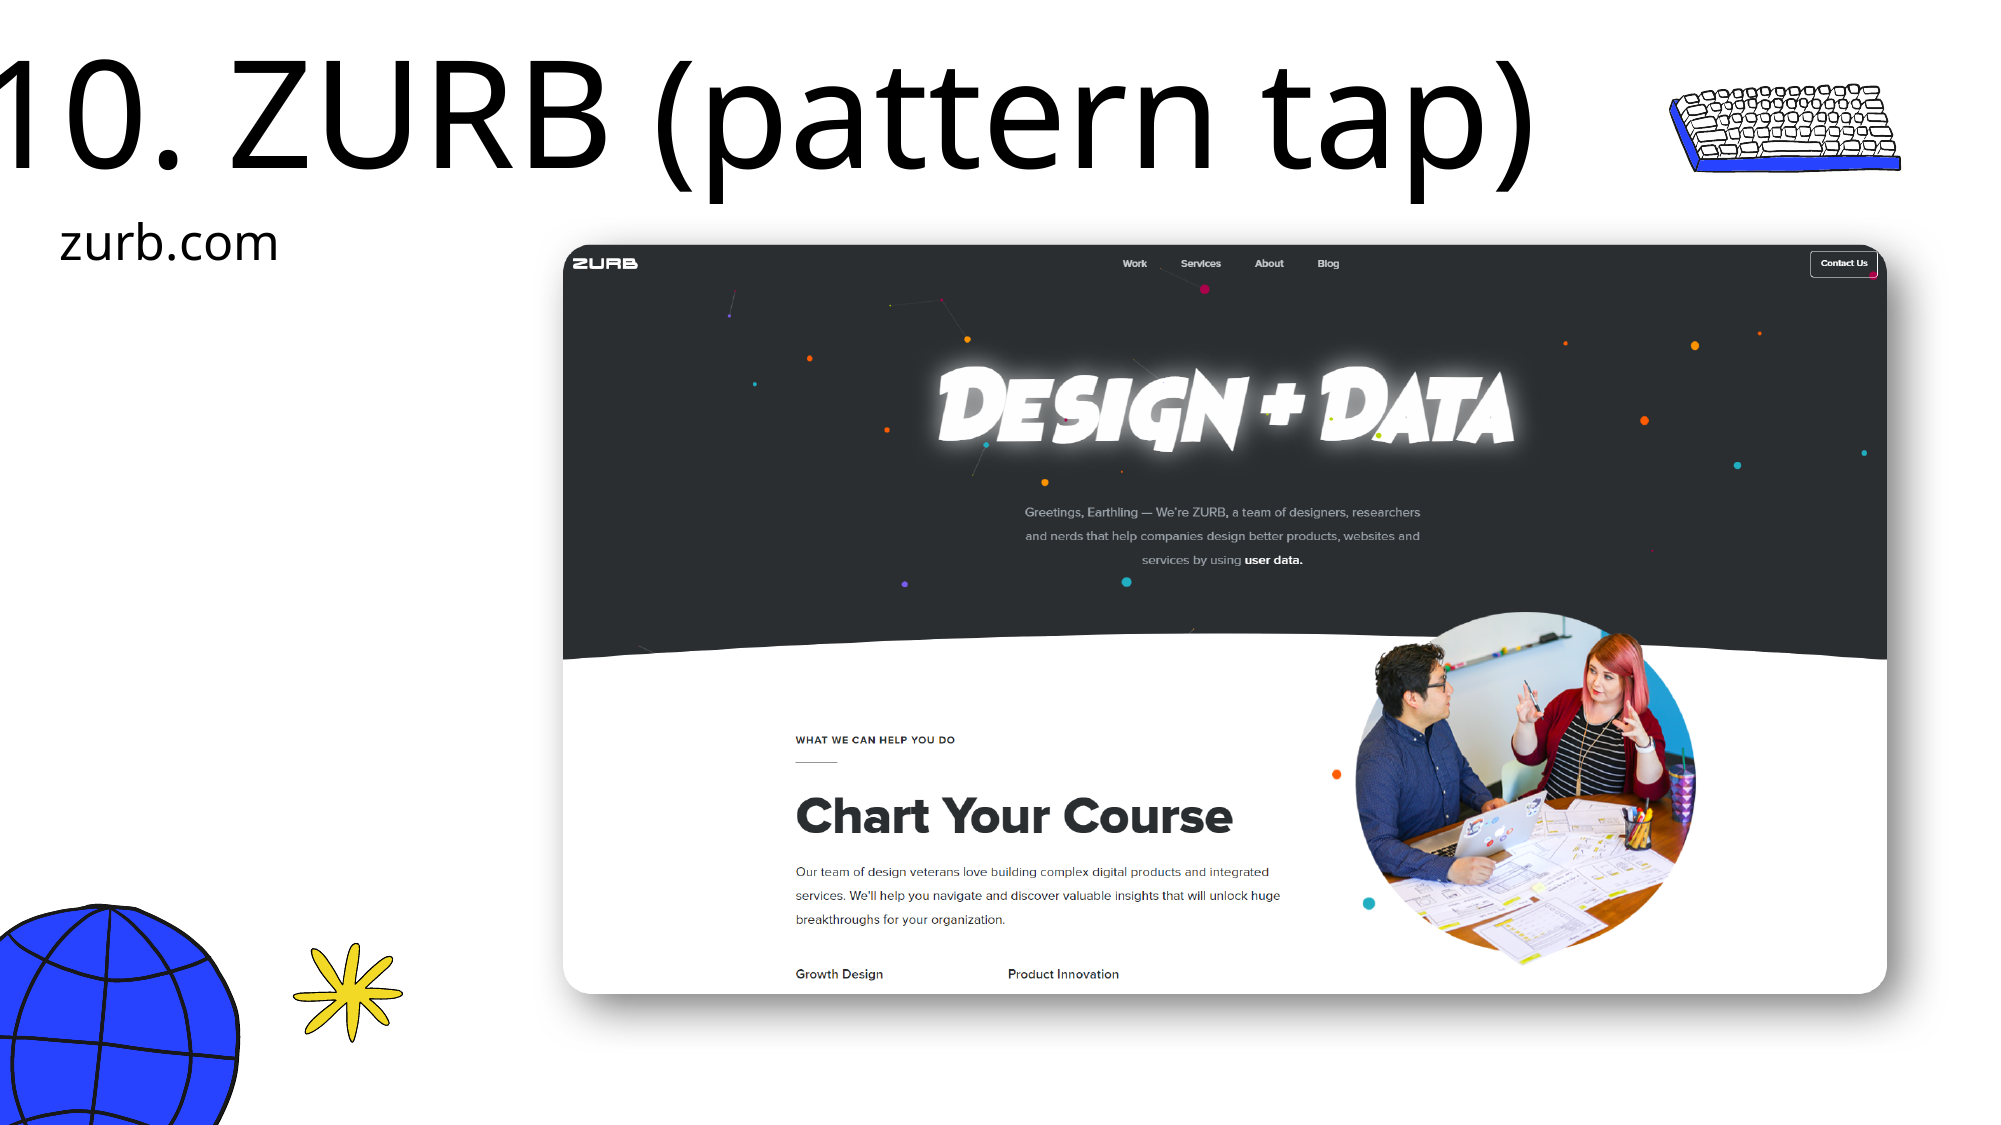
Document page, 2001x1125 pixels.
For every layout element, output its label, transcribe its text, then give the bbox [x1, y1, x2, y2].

text_box [293, 944, 402, 1042]
text_box 10. ZURB (pattern tap) [0, 18, 1565, 199]
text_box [0, 903, 240, 1125]
picture [556, 240, 1902, 997]
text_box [1668, 83, 1902, 173]
text_box zurb.com [46, 210, 294, 271]
